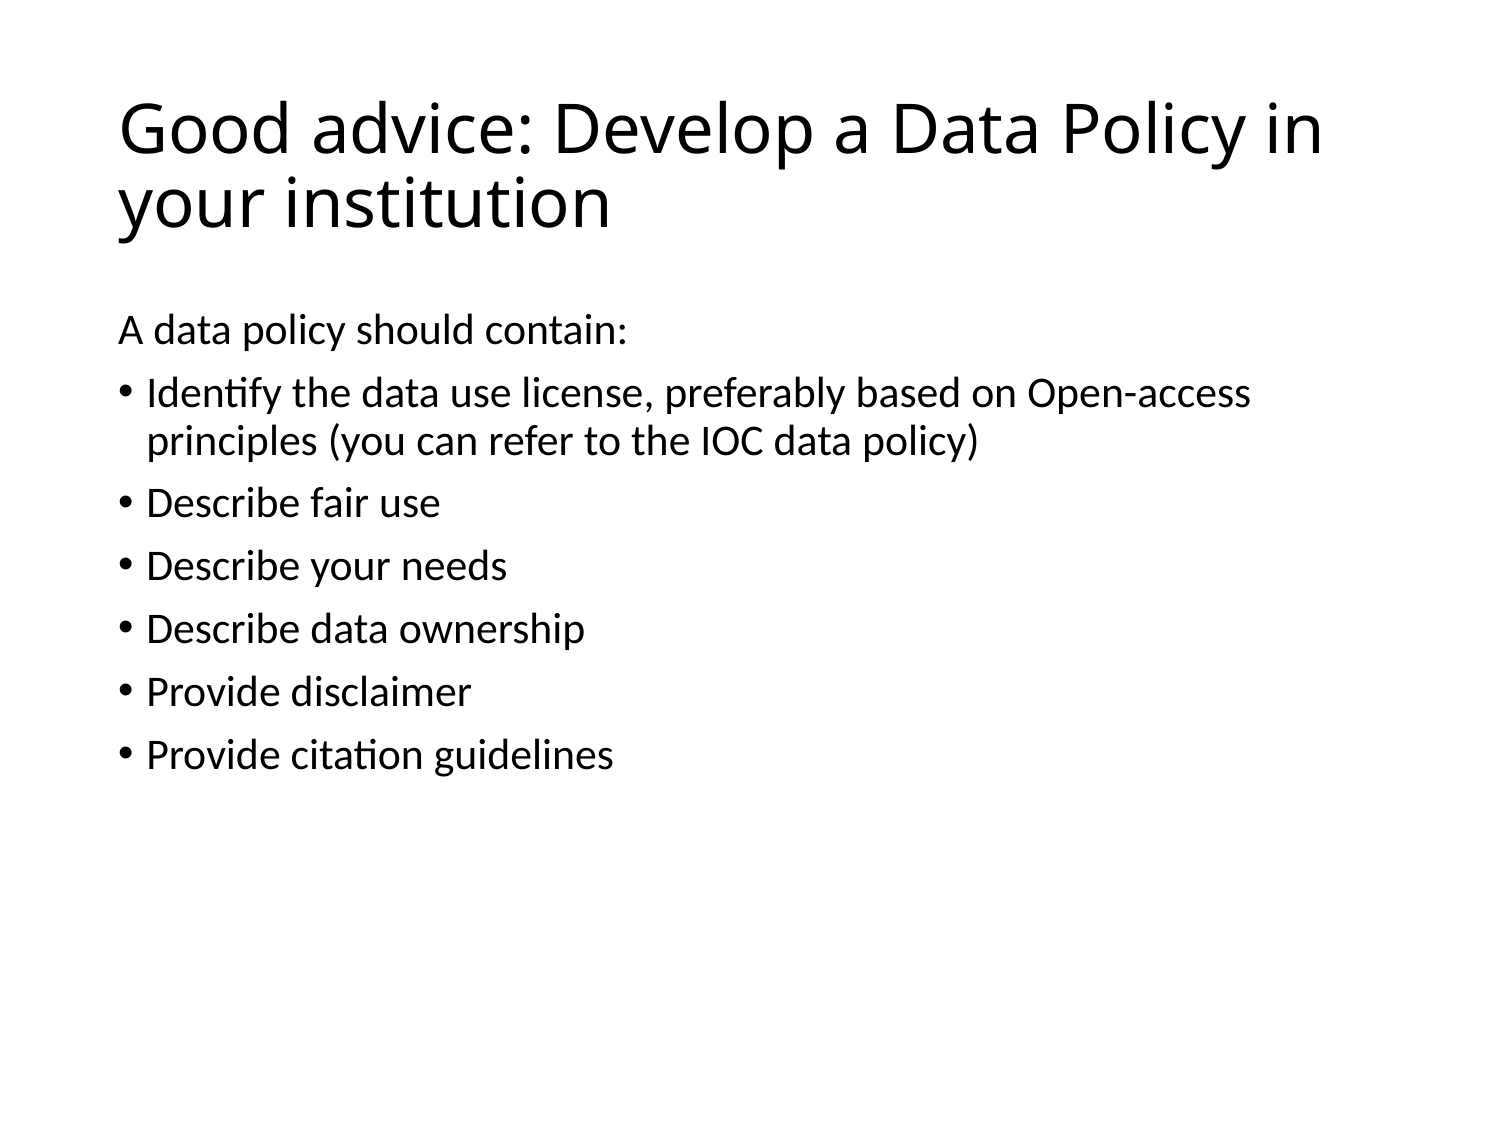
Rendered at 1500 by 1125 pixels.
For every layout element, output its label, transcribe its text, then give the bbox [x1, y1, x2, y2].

title Good advice: Develop a Data Policy in your institution [103, 59, 1397, 278]
list A data policy should contain: Identify the data use license, preferably based on Open-access principles (you can refer to the IOC data policy) Describe fair use Describe your needs Describe data ownership Provide disclaimer Provide citation guidelines [103, 299, 1397, 1014]
